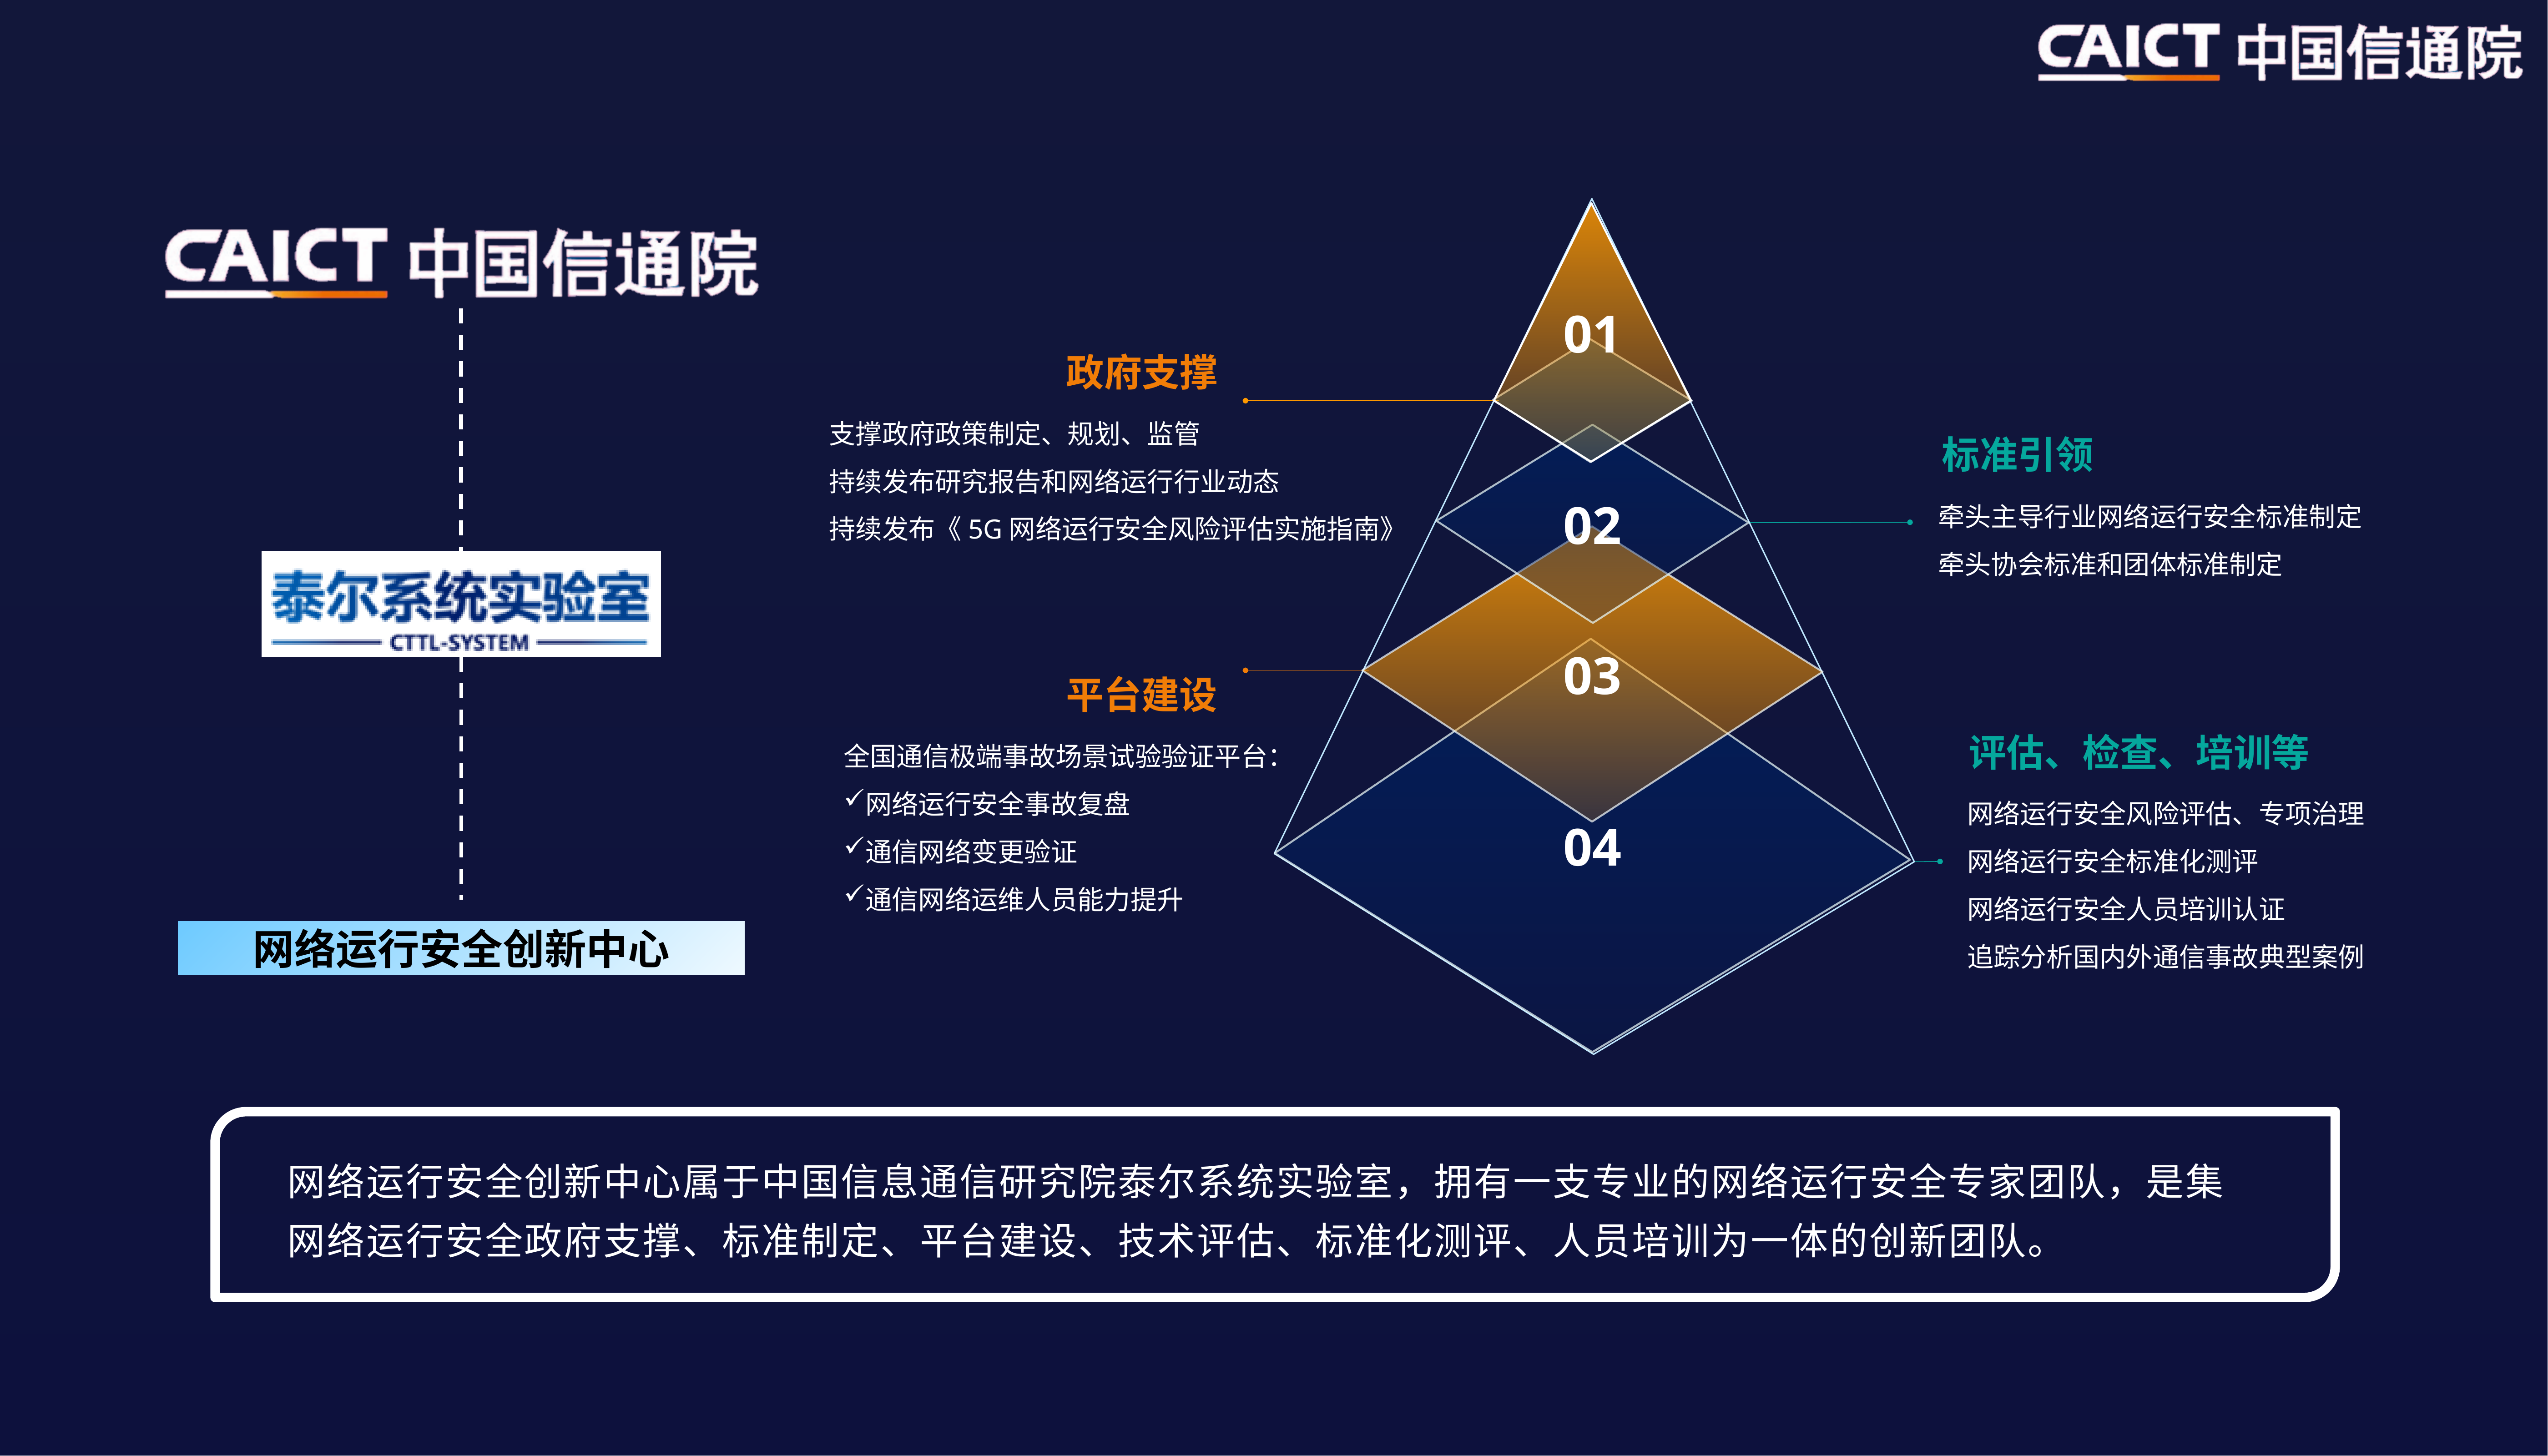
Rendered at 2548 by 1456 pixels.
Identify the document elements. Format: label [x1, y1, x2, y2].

text_box [158, 219, 765, 997]
text_box [215, 1111, 2336, 1298]
picture [2033, 16, 2528, 89]
text_box [829, 198, 2408, 1055]
